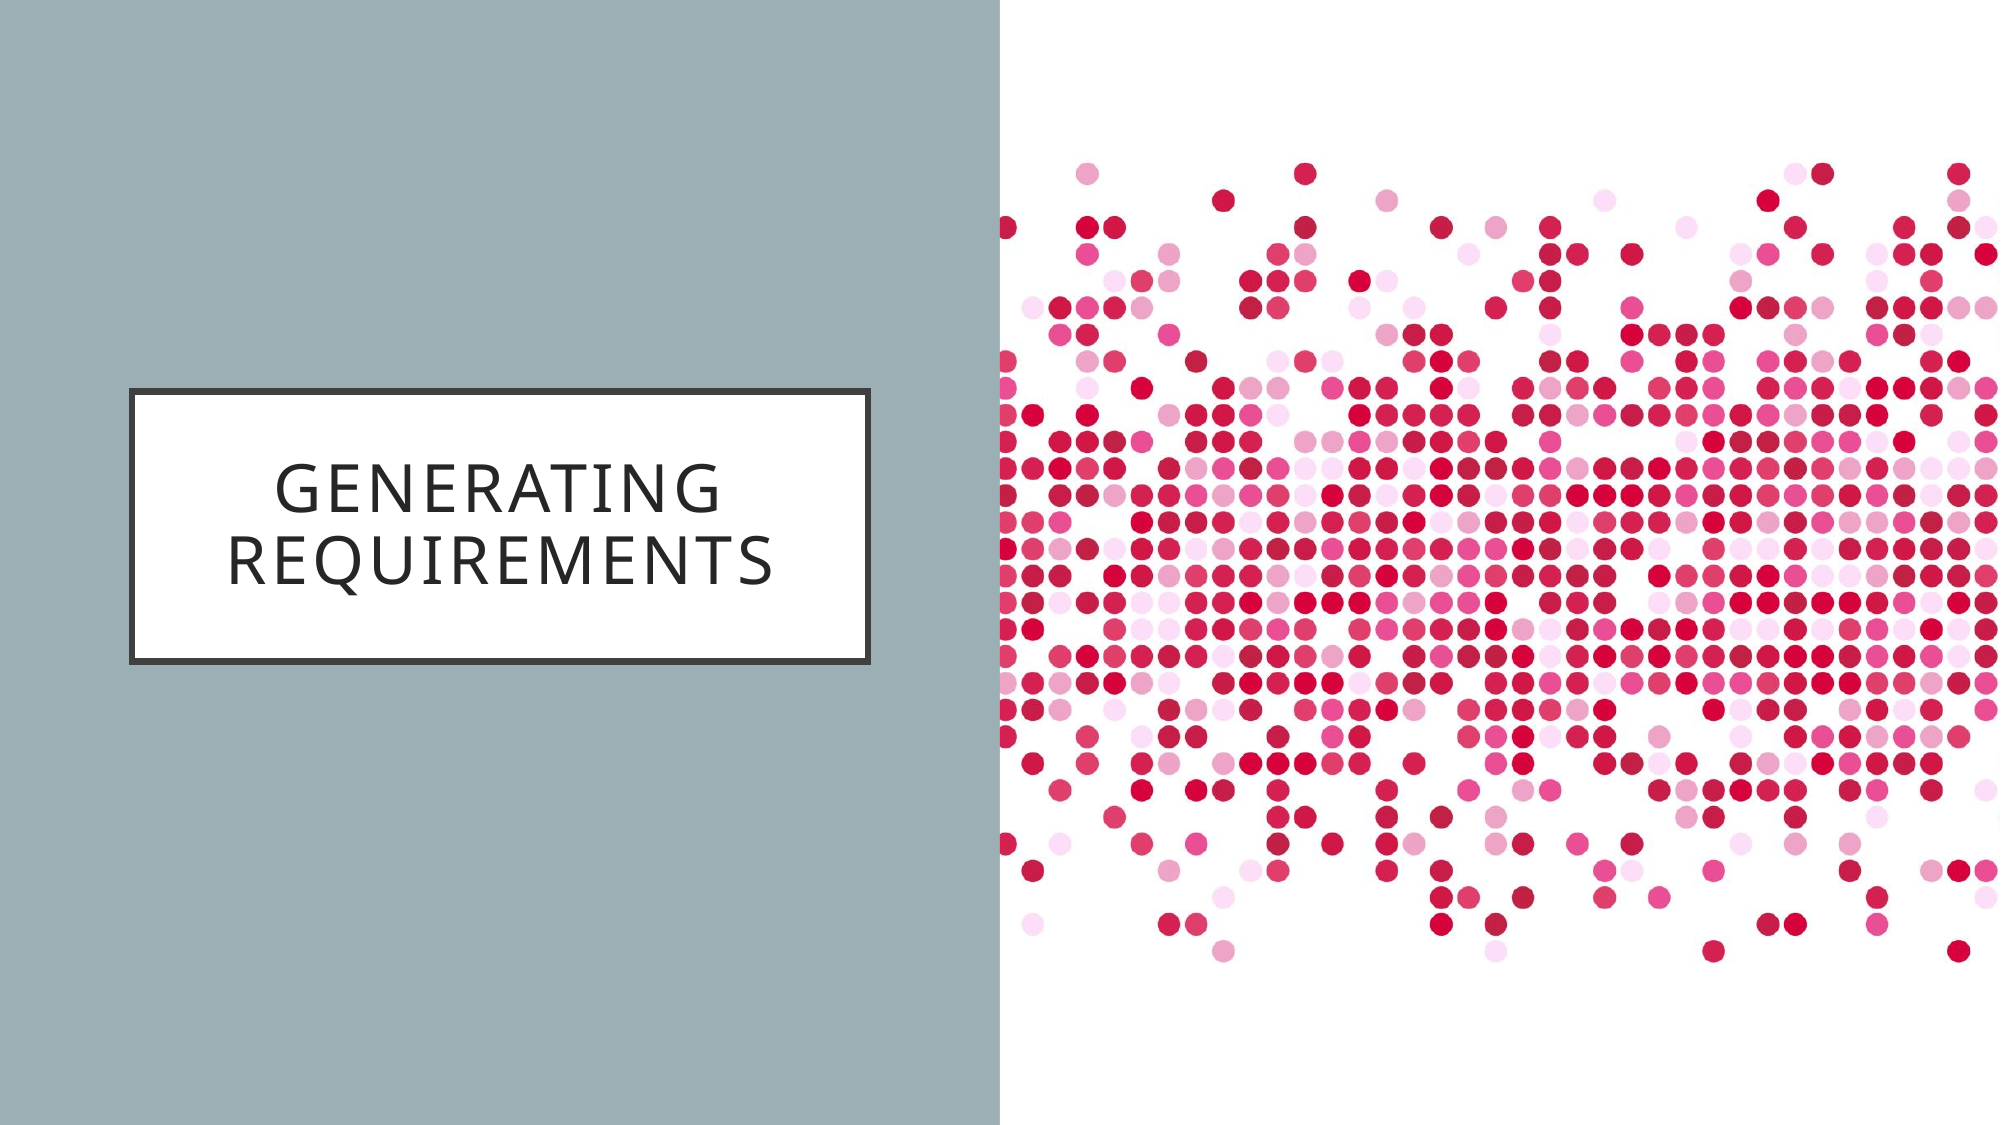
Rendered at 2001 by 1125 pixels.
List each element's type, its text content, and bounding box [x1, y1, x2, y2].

picture [999, 0, 2000, 1125]
title Generating requirements [129, 388, 871, 665]
